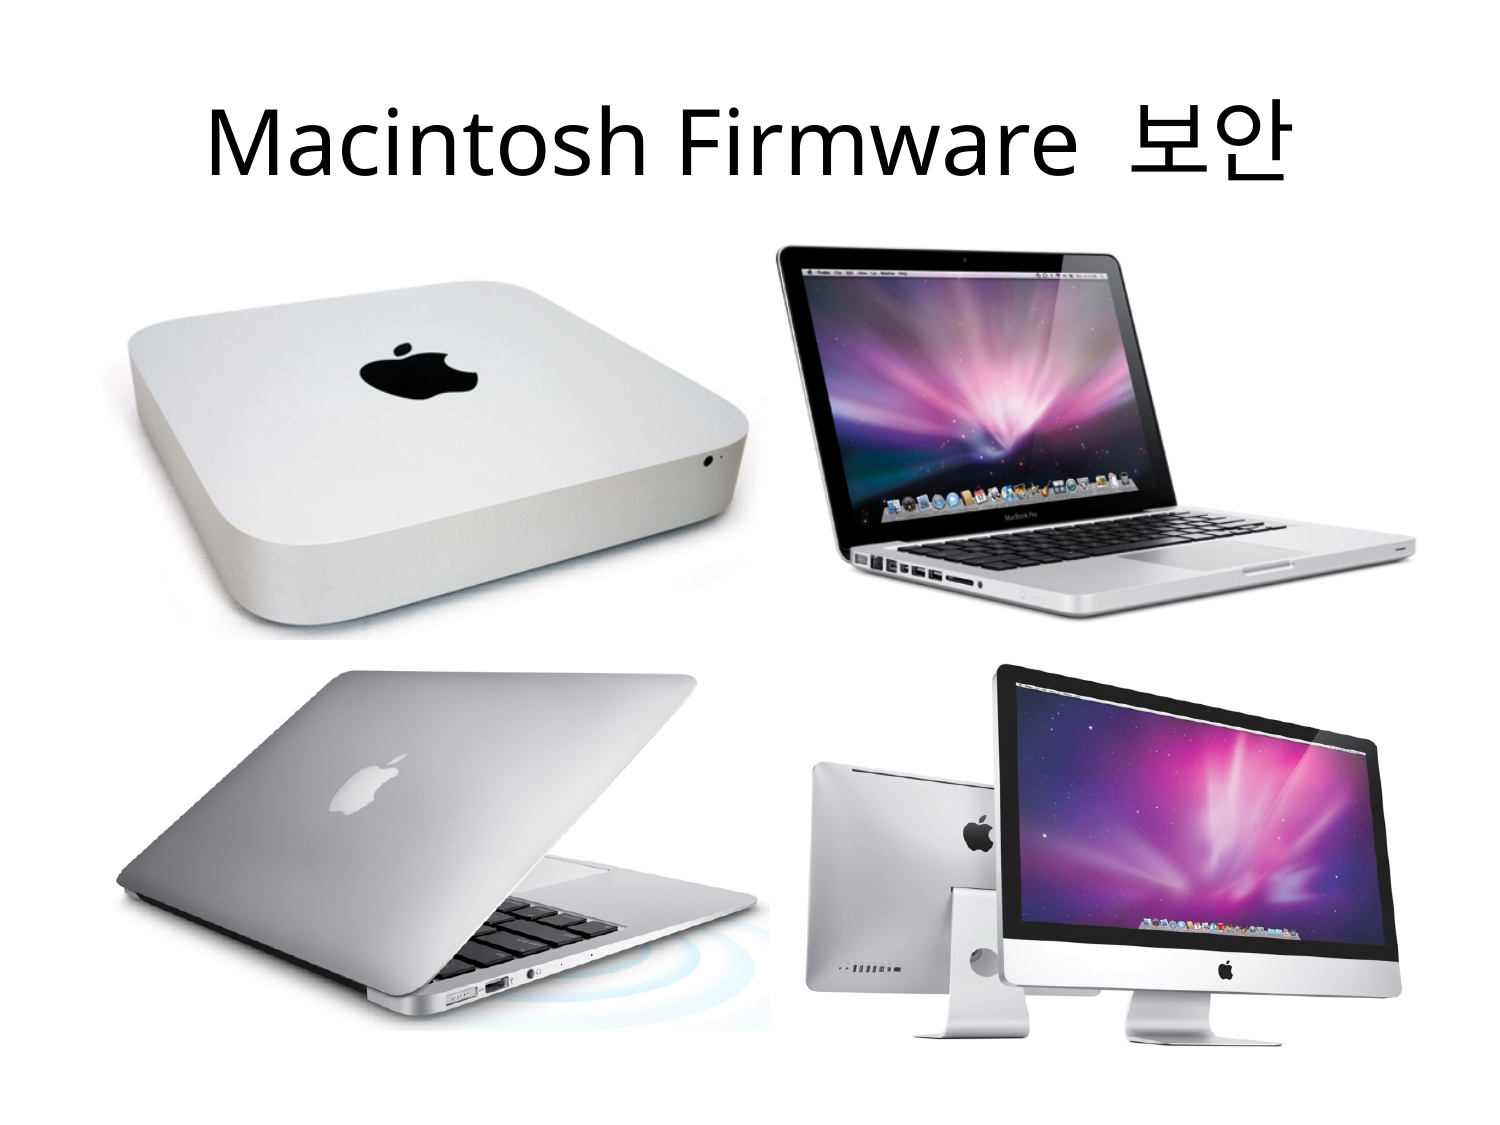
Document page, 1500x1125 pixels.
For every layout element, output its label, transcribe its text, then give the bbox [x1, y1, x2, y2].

title Macintosh Firmware 보안 [75, 45, 1425, 233]
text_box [100, 230, 1424, 1059]
